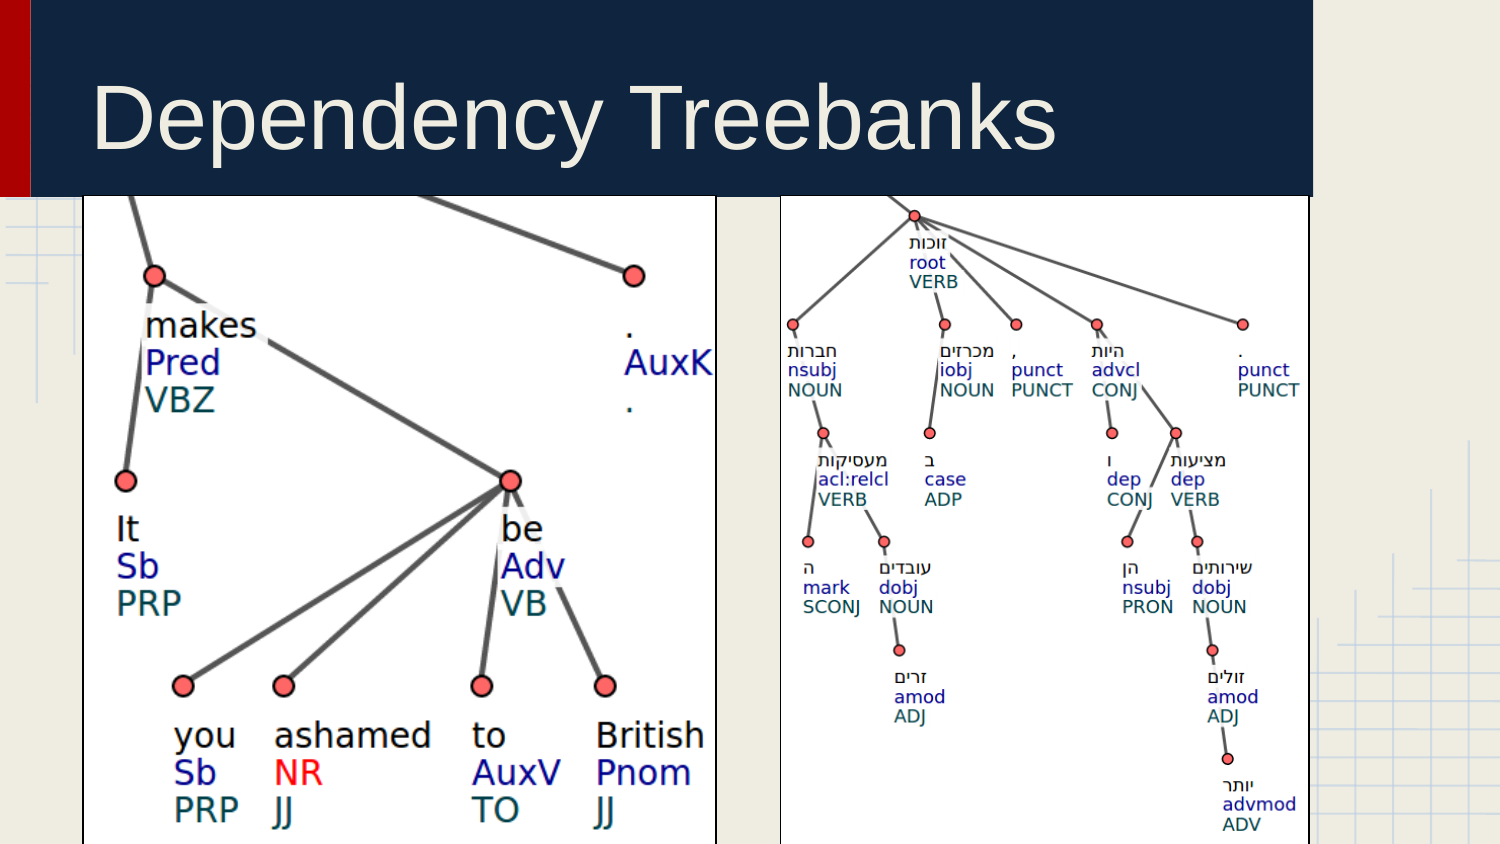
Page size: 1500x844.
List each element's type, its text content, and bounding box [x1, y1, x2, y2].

picture [781, 195, 1309, 844]
title Dependency Treebanks [75, 16, 1276, 183]
picture [83, 195, 716, 844]
